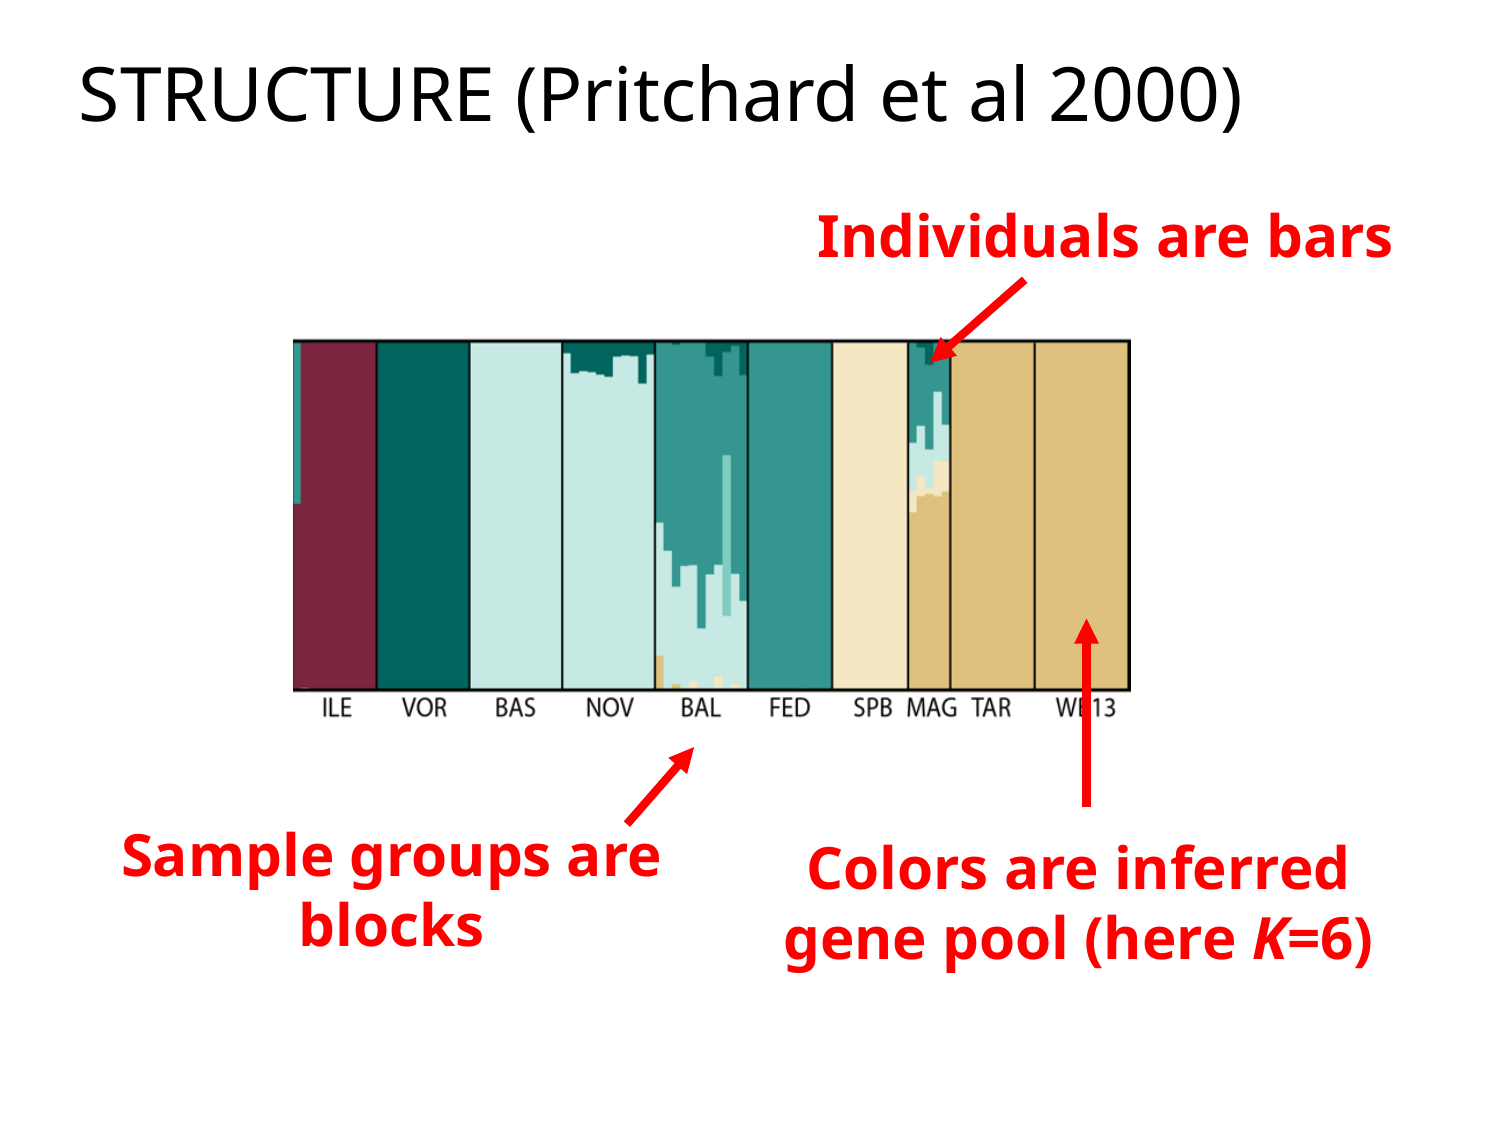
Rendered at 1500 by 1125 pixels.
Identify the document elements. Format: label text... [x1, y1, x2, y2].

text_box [626, 747, 695, 825]
picture [293, 330, 1131, 724]
title STRUCTURE (Pritchard et al 2000) [64, 41, 1475, 153]
text_box Individuals are bars [772, 192, 1439, 277]
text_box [930, 279, 1025, 363]
text_box Colors are inferred gene pool (here K=6) [745, 823, 1412, 979]
text_box Sample groups are blocks [58, 811, 725, 966]
